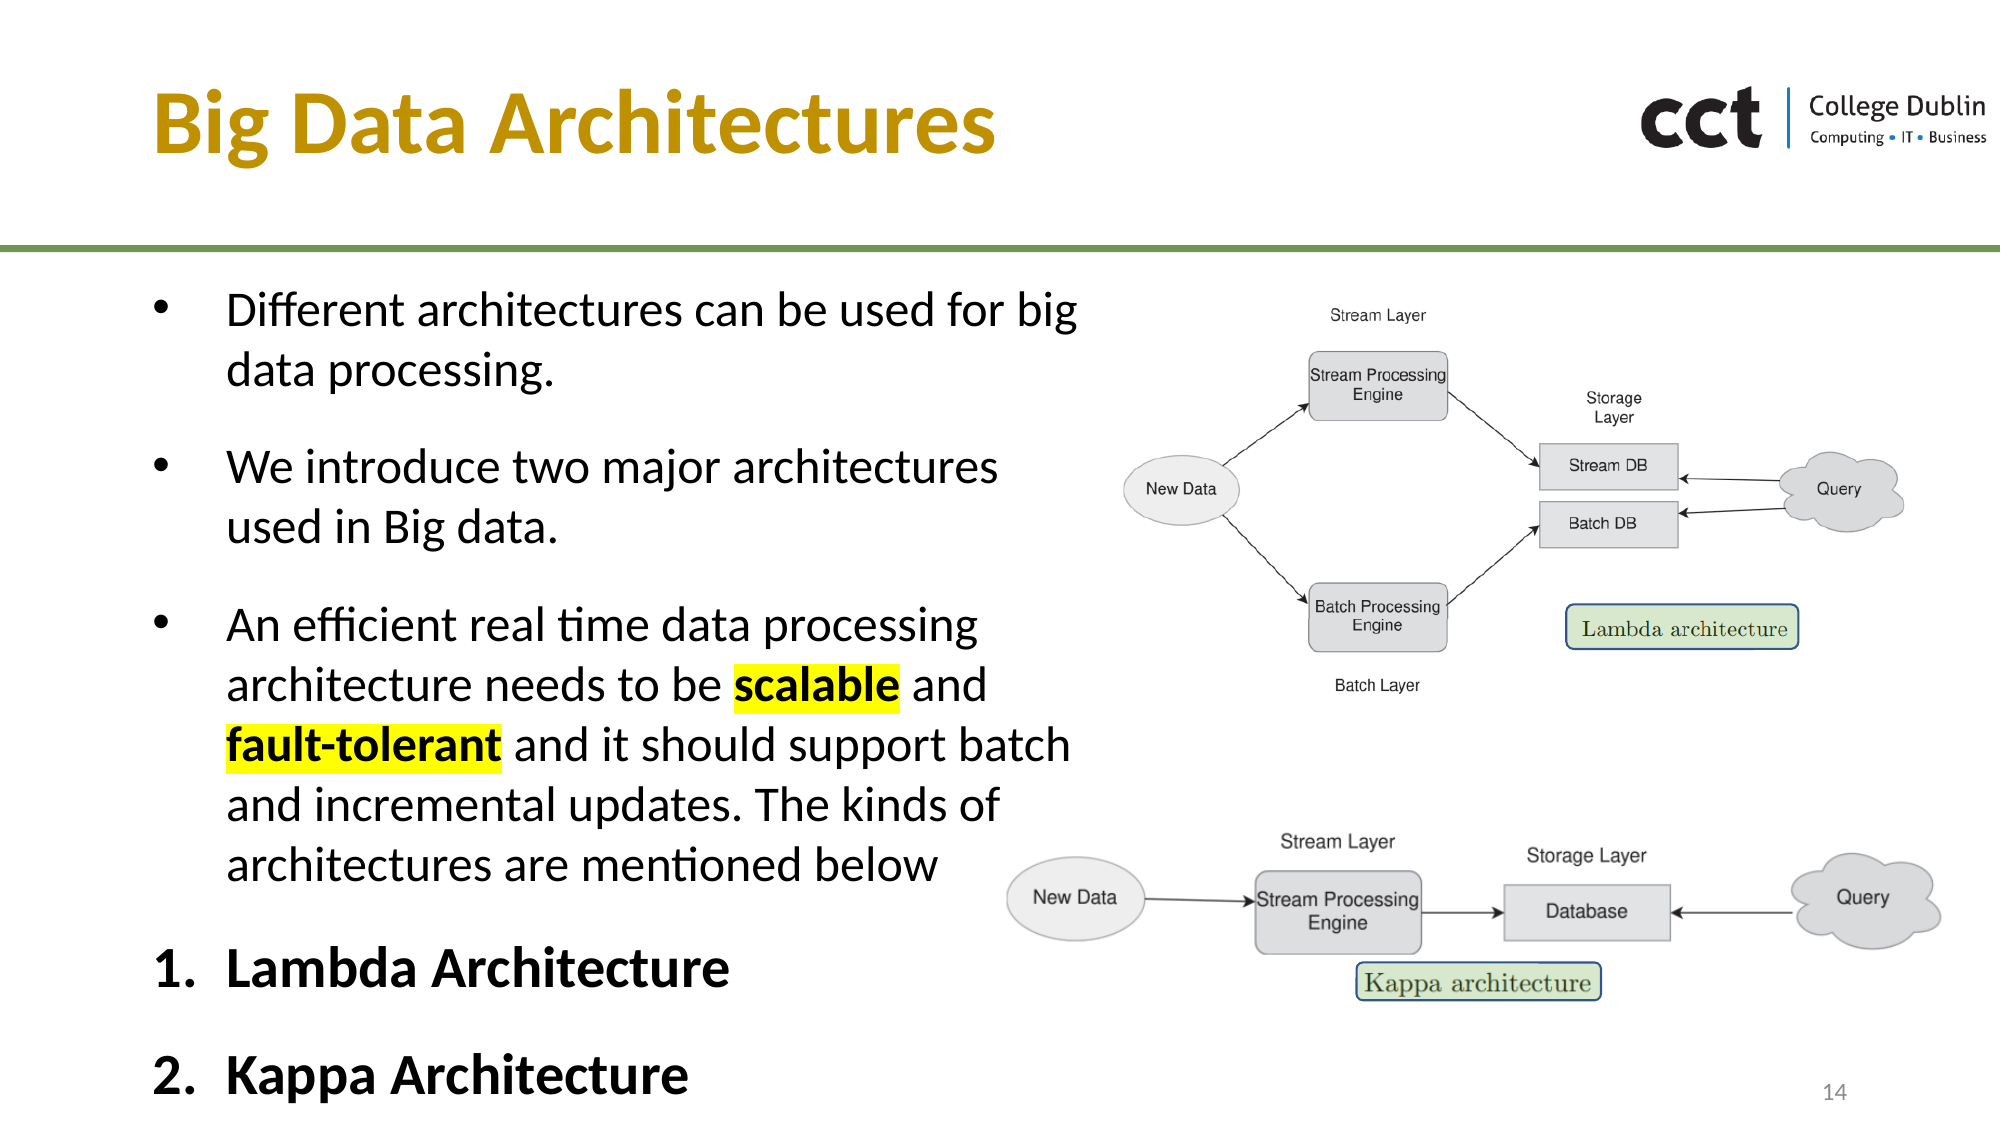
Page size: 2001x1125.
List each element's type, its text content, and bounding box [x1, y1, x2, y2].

picture [1638, 71, 1996, 166]
title Big Data Architectures [137, 15, 1618, 233]
picture [999, 826, 1946, 999]
slide_number 14 [1412, 1060, 1863, 1120]
list Different architectures can be used for big data processing. We introduce two major architectures used in Big data. An efficient real time data processing architecture needs to be scalable and fault-tolerant and it should support batch and incremental updates. The kinds of architectures are mentioned below Lambda Architecture Kappa Architecture [137, 268, 1115, 1125]
picture [1114, 304, 1913, 701]
